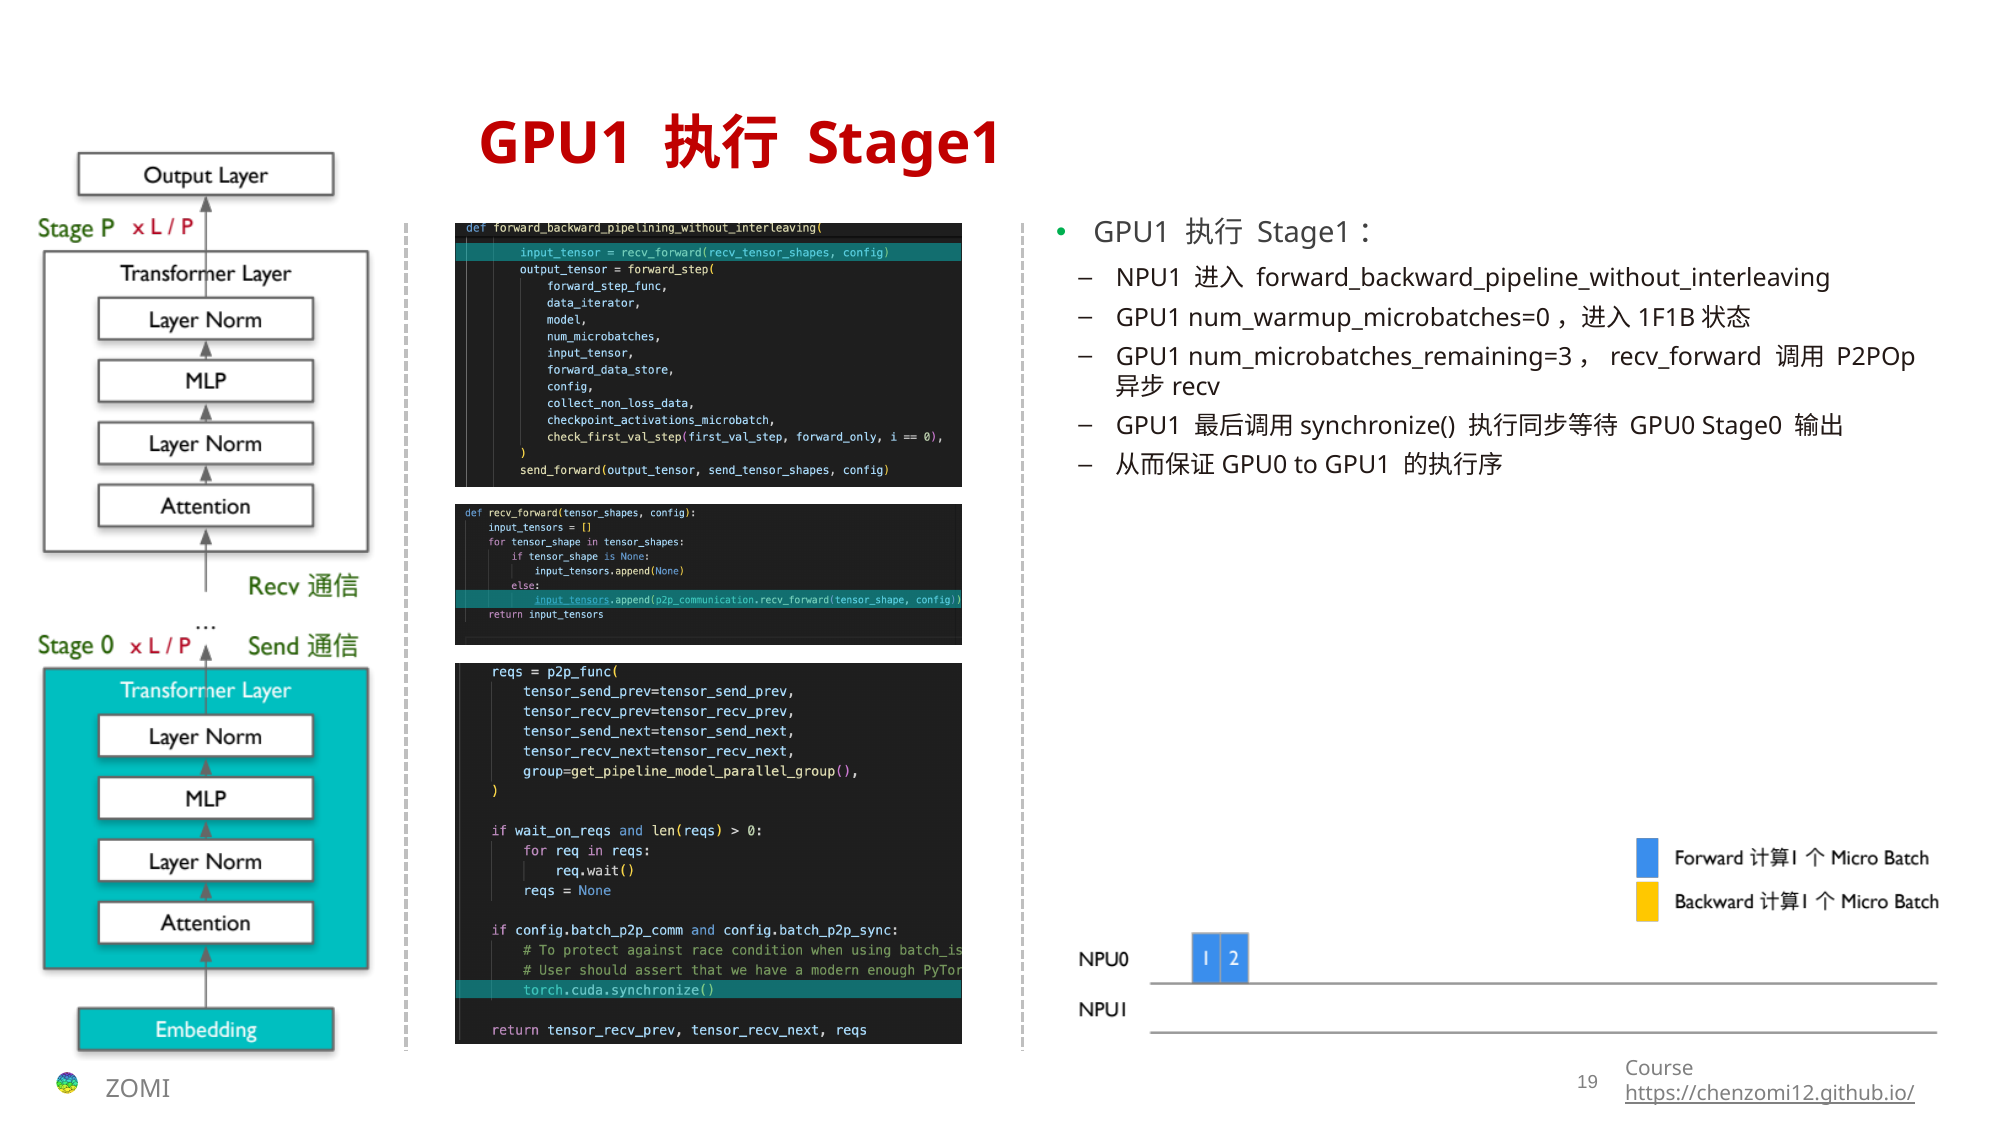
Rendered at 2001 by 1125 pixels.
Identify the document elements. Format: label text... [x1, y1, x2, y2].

picture [1071, 835, 1945, 1034]
picture [455, 663, 962, 1045]
list GPU1 执行 Stage1： NPU1 进入 forward_backward_pipeline_without_interleaving GPU1 num_warmup_microbatches=0，进入1F1B状态 GPU1 num_microbatches_remaining=3，recv_forward 调用 P2POp 异步recv GPU1 最后调用synchronize() 执行同步等待 GPU0 Stage0 输出 从而保证GPU0 to GPU1 的执行序 [1041, 206, 1945, 1047]
picture [455, 222, 962, 488]
picture [57, 1073, 77, 1093]
title GPU1 执行 Stage1 [463, 91, 1927, 189]
picture [30, 146, 376, 1062]
picture [455, 504, 962, 645]
